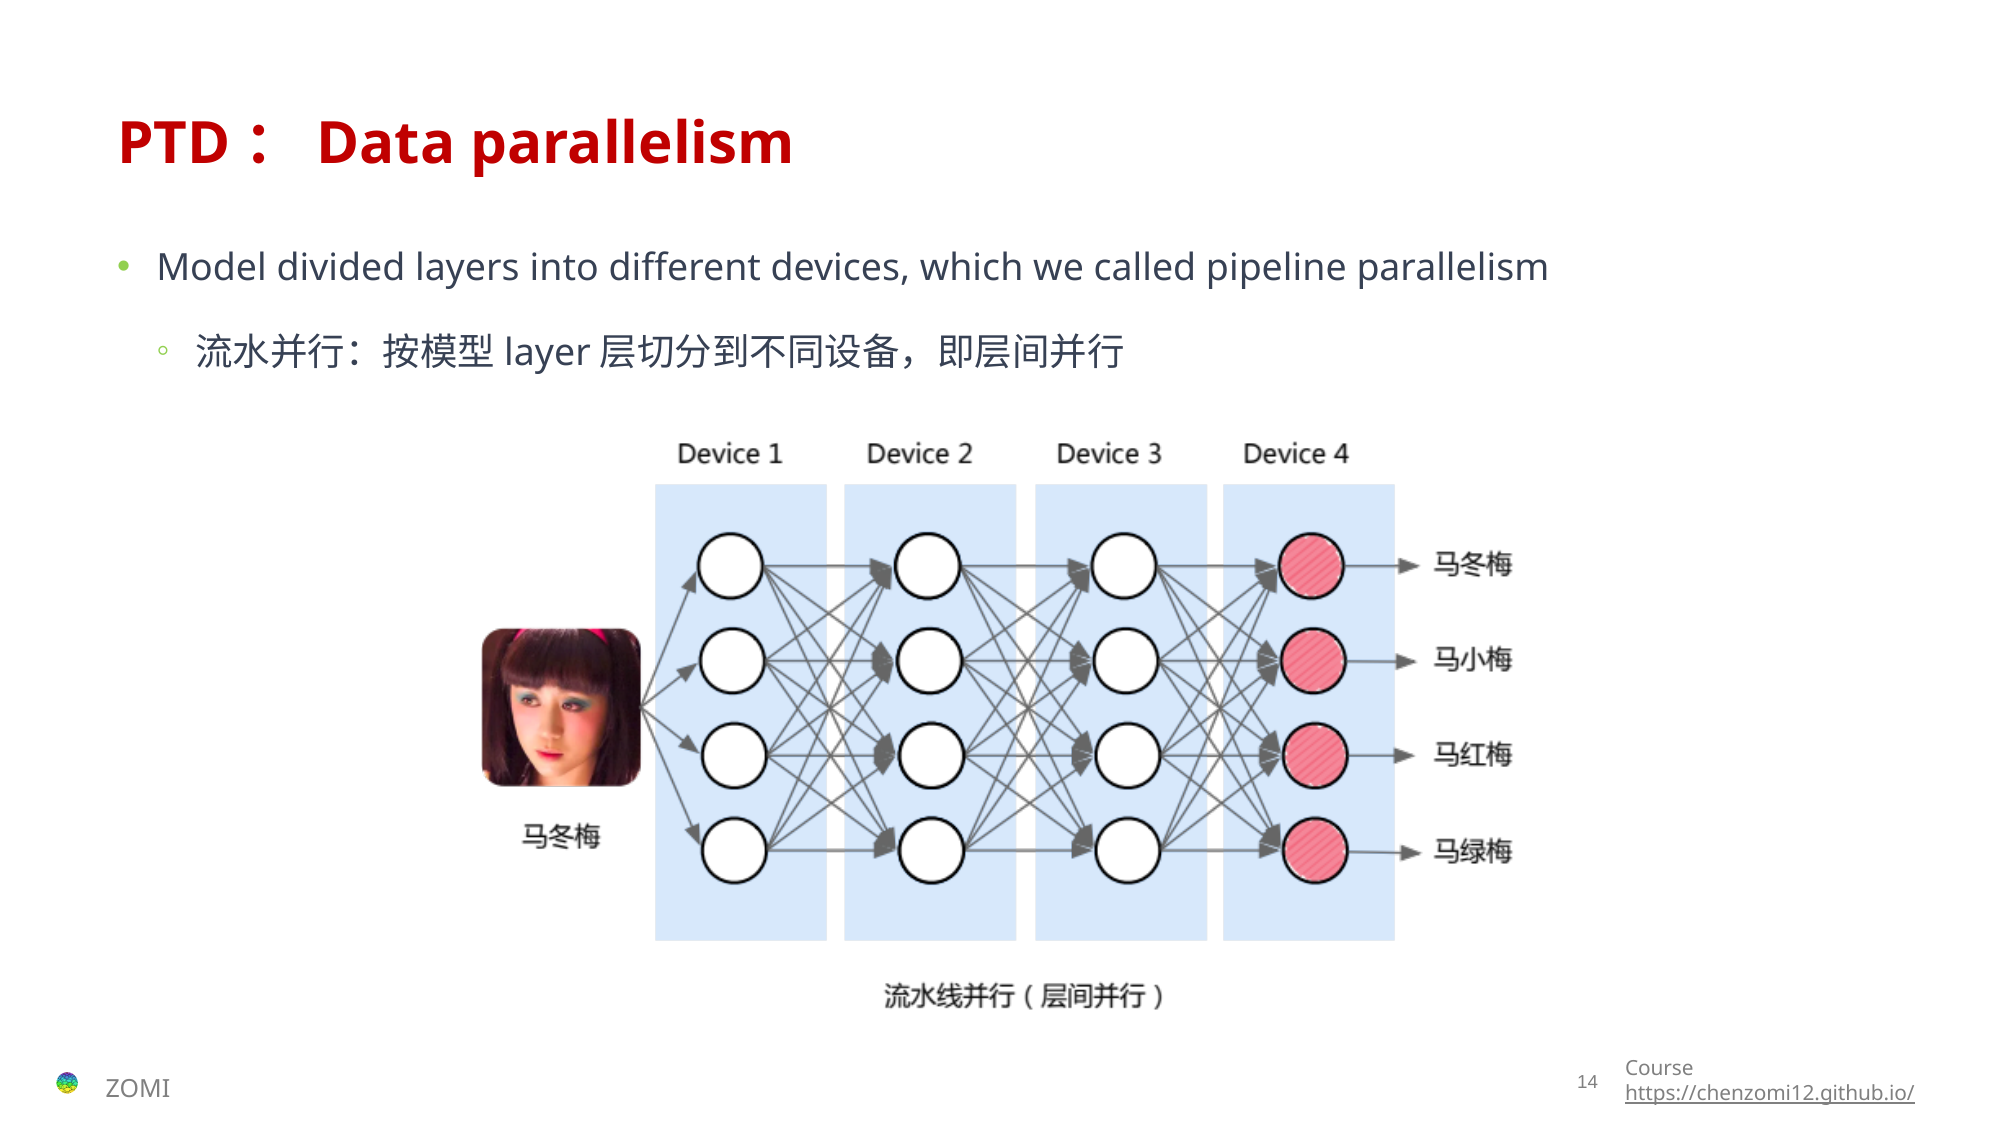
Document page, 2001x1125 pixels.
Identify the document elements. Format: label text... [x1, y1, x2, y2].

list Model divided layers into different devices, which we called pipeline parallelism 流水并行：按模型layer层切分到不同设备，即层间并行 [102, 213, 1901, 1043]
picture [481, 424, 1521, 1020]
picture [57, 1073, 77, 1093]
title PTD：Data parallelism [102, 91, 1901, 189]
